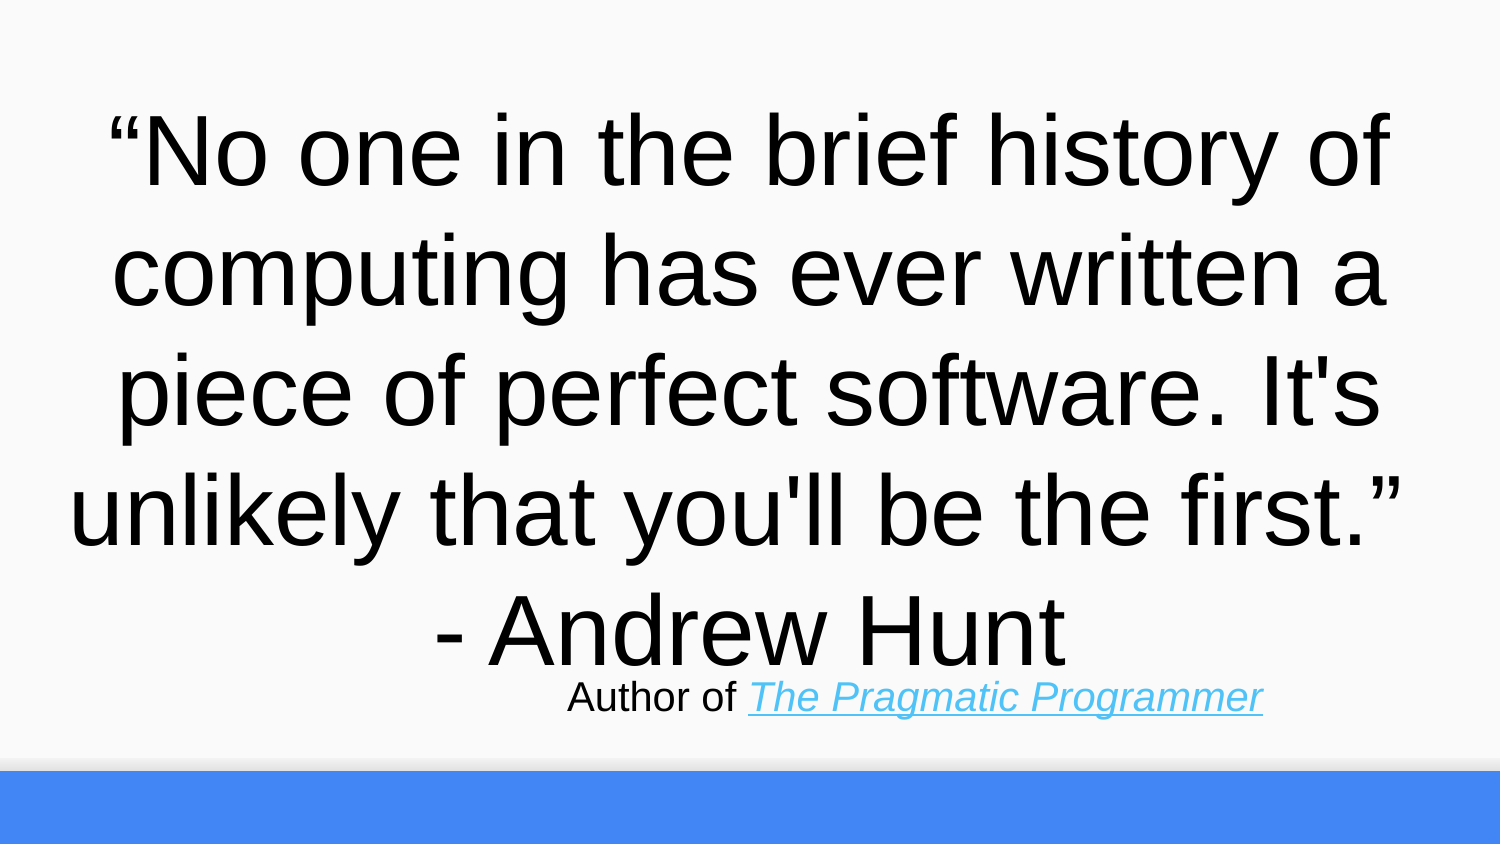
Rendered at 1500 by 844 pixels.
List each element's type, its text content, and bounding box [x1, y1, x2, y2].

text_box “No one in the brief history of computing has ever written a piece of perfect software. It's unlikely that you'll be the first.” - Andrew Hunt [0, 0, 1500, 771]
text_box Author of The Pragmatic Programmer [552, 662, 1279, 728]
